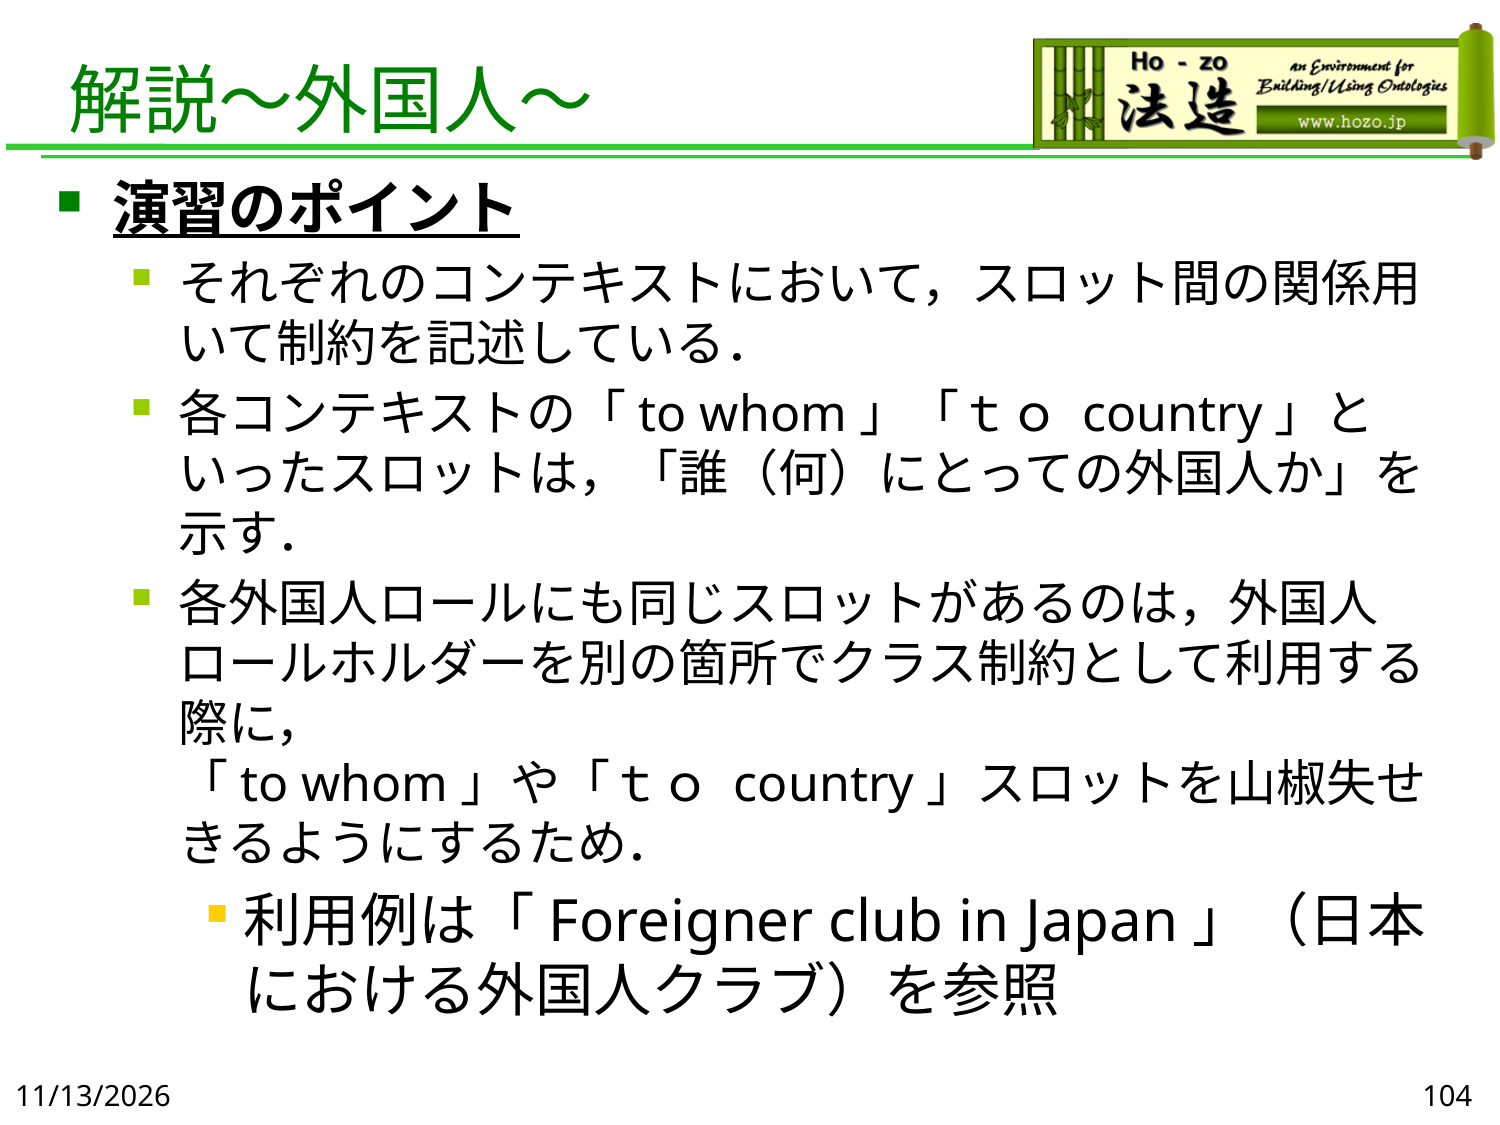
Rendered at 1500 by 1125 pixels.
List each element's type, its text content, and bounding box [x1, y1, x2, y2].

picture [1033, 23, 1495, 160]
list 演習のポイント それぞれのコンテキストにおいて，スロット間の関係用いて制約を記述している． 各コンテキストの「to whom」「ｔｏ country」といったスロットは，「誰（何）にとっての外国人か」を示す． 各外国人ロールにも同じスロットがあるのは，外国人ロールホルダーを別の箇所でクラス制約として利用する際に， 「to whom」や「ｔｏ country」スロットを山椒失せきるようにするため． 利用例は「Foreigner club in Japan」（日本における外国人クラブ）を参照 [41, 163, 1454, 1032]
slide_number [0, 1049, 313, 1125]
slide_number 104 [1174, 1049, 1488, 1125]
title 解説～外国人～ [53, 23, 1034, 150]
